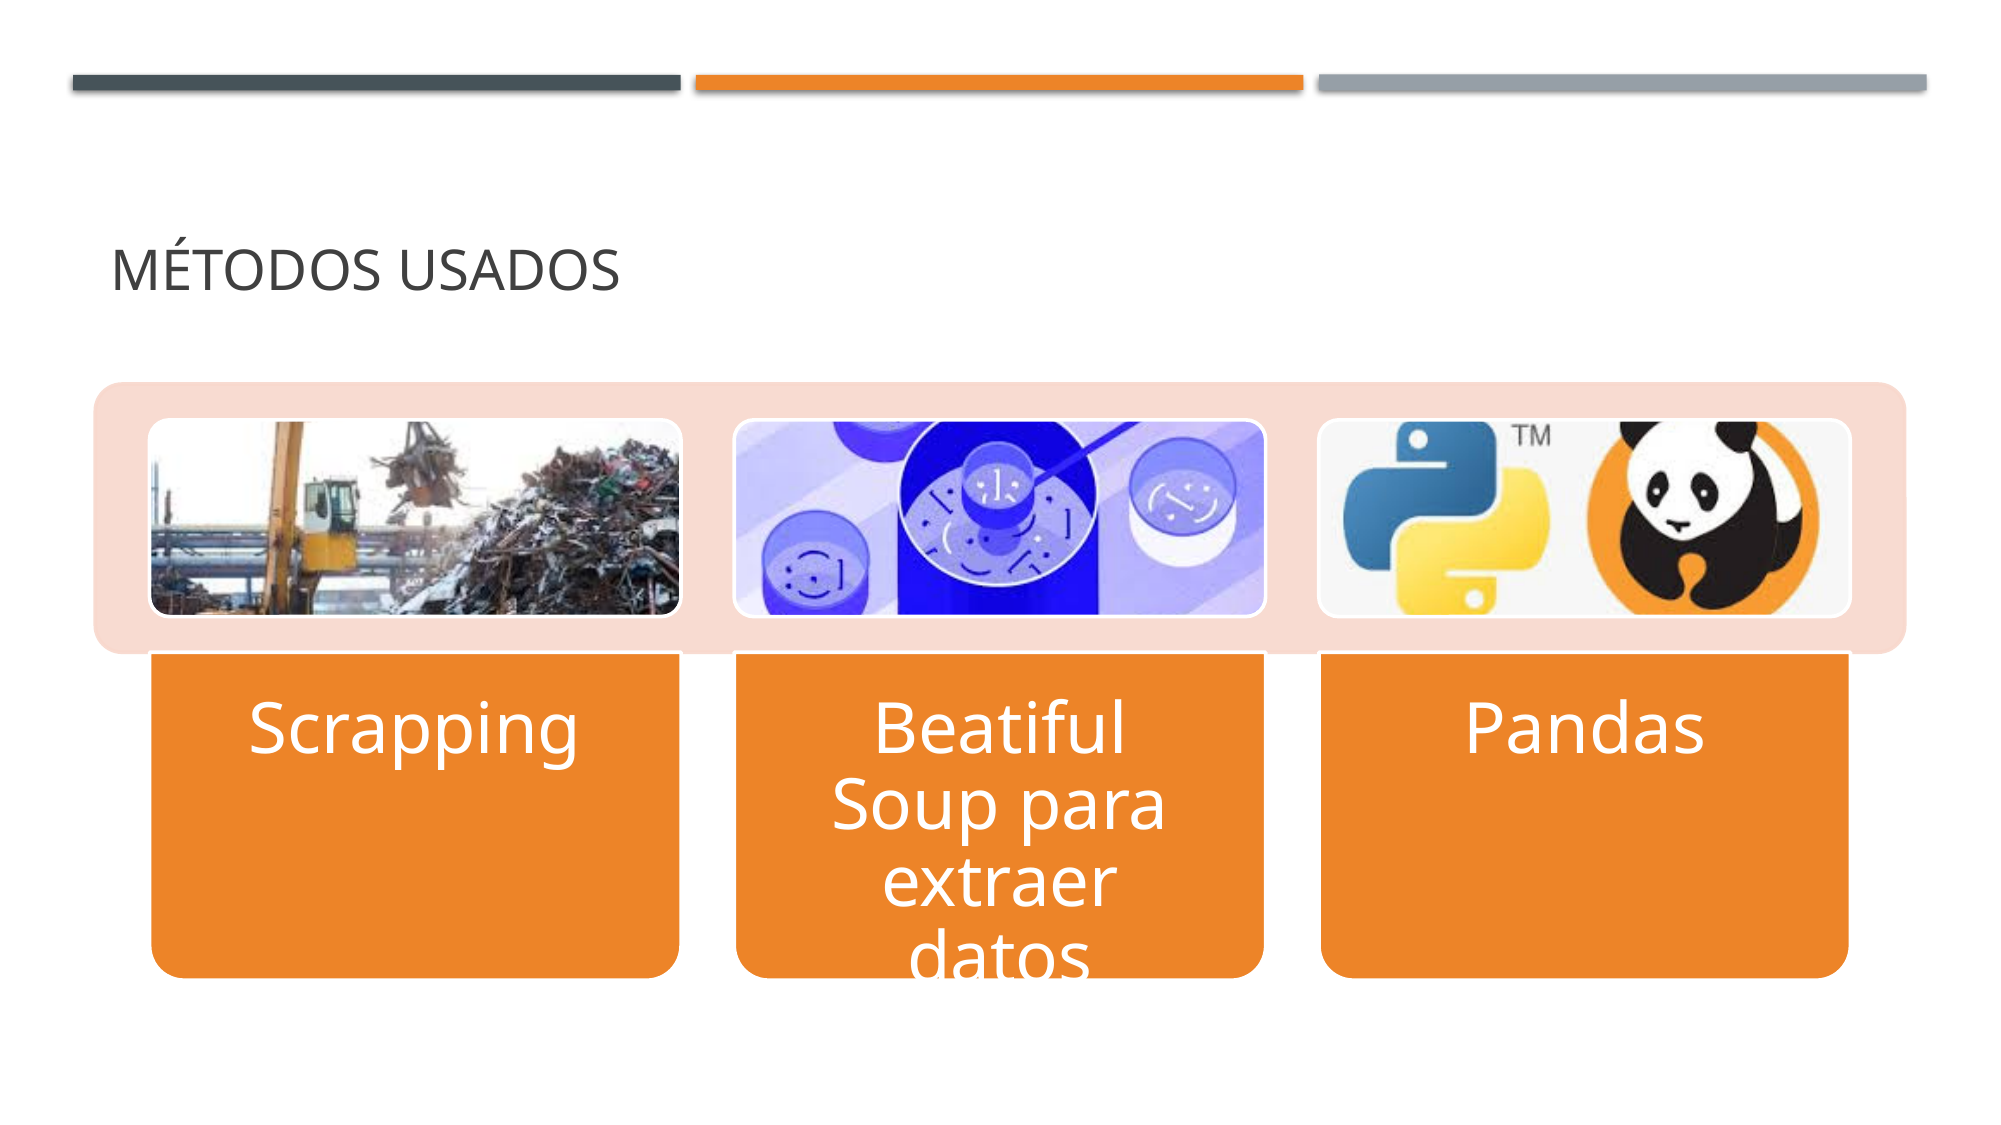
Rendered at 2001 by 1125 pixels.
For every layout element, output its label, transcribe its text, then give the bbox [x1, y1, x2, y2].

title Métodos usados [95, 115, 1905, 311]
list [94, 383, 1906, 981]
